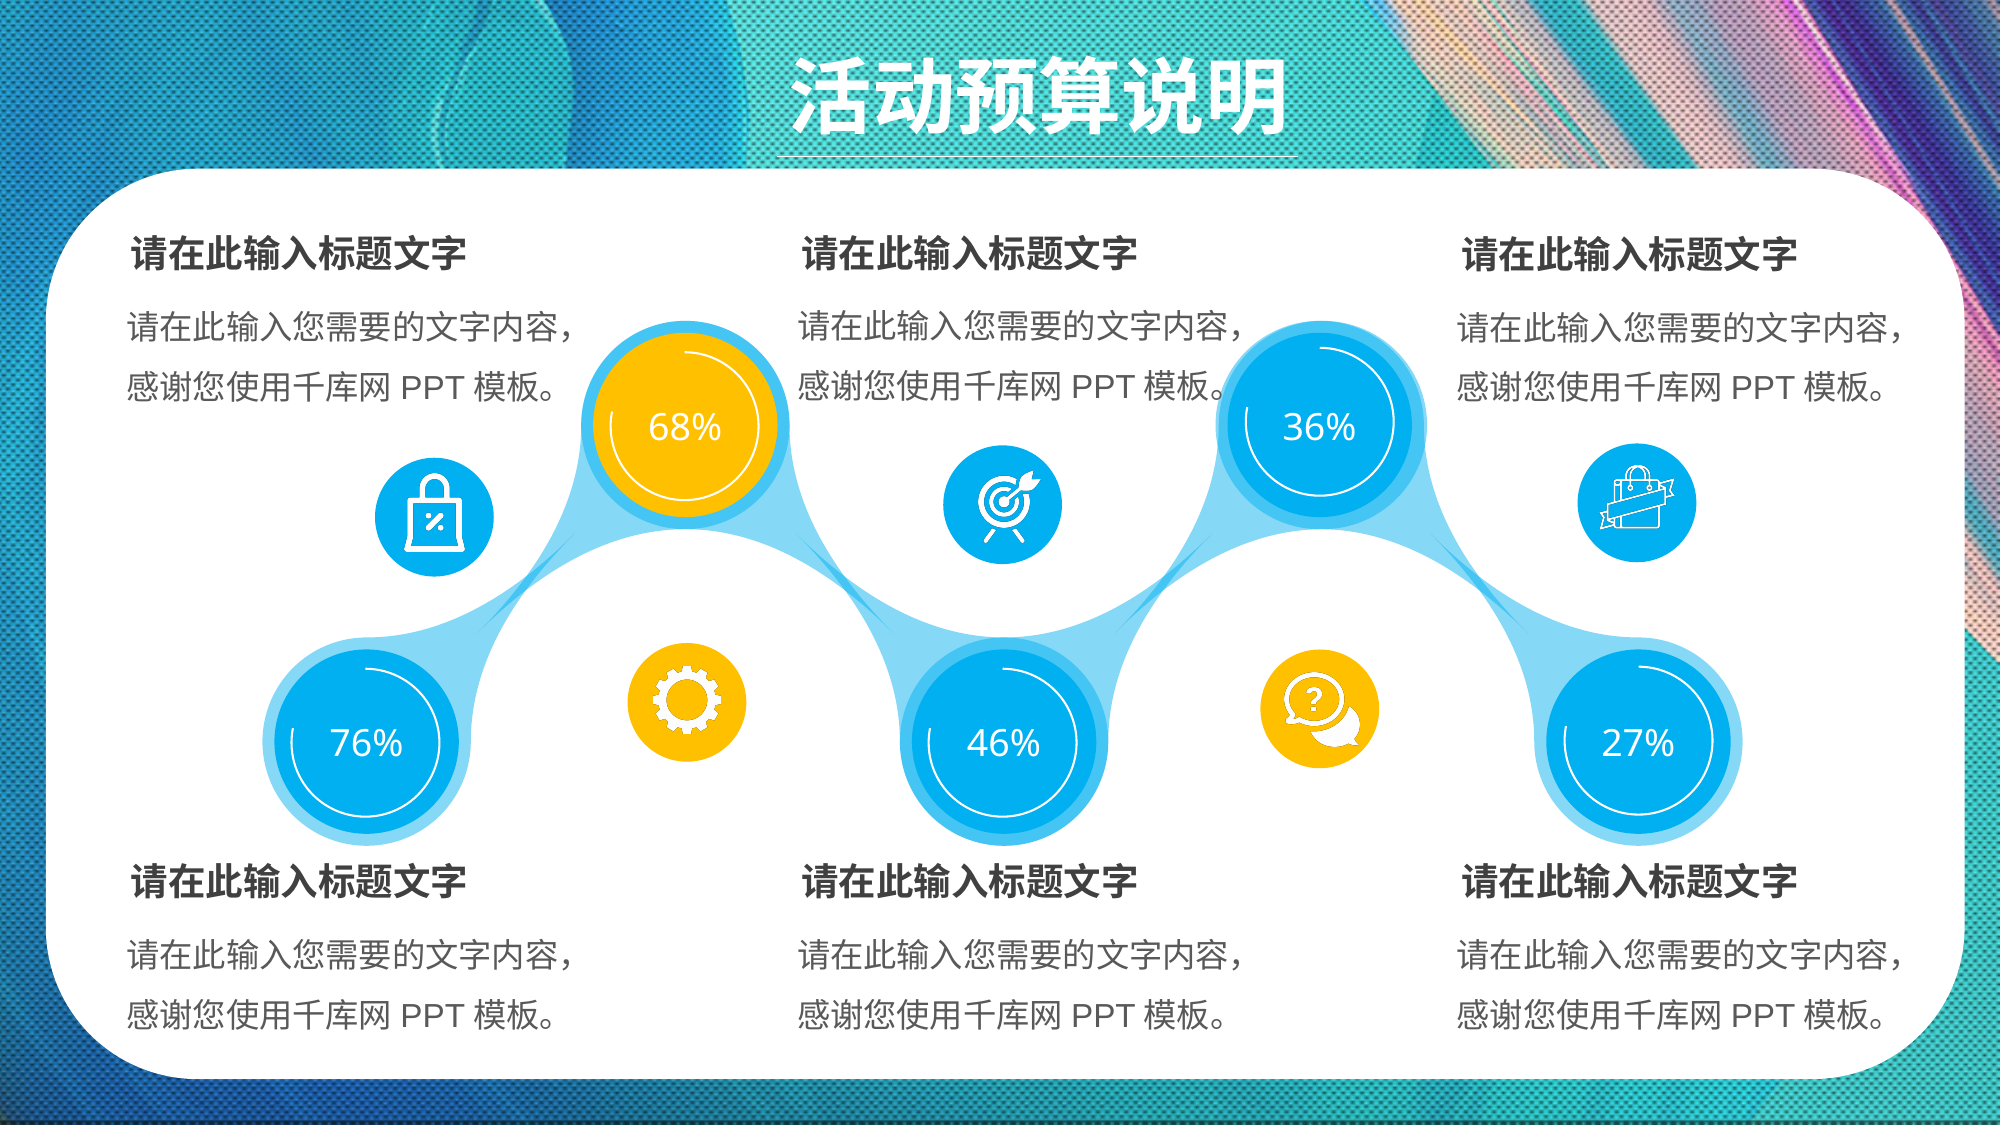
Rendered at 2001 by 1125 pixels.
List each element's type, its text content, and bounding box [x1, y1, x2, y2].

text_box 活动预算说明 [774, 36, 1304, 152]
text_box 请在此输入标题文字 [1446, 223, 1814, 284]
text_box 请在此输入标题文字 [786, 850, 1154, 911]
text_box 请在此输入标题文字 [115, 222, 484, 283]
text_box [262, 320, 1743, 846]
text_box 请在此输入您需要的文字内容，感谢您使用千库网PPT模板。 [782, 906, 1268, 1042]
text_box 请在此输入标题文字 [786, 222, 1154, 282]
picture [0, 0, 2000, 1125]
text_box 请在此输入您需要的文字内容，感谢您使用千库网PPT模板。 [1442, 279, 1928, 415]
text_box 请在此输入您需要的文字内容，感谢您使用千库网PPT模板。 [111, 278, 597, 414]
text_box 请在此输入您需要的文字内容，感谢您使用千库网PPT模板。 [111, 906, 597, 1042]
text_box 请在此输入您需要的文字内容，感谢您使用千库网PPT模板。 [782, 278, 1268, 320]
text_box 请在此输入标题文字 [115, 850, 484, 911]
text_box 请在此输入您需要的文字内容，感谢您使用千库网PPT模板。 [1442, 906, 1928, 1042]
text_box 请在此输入标题文字 [1446, 850, 1814, 911]
